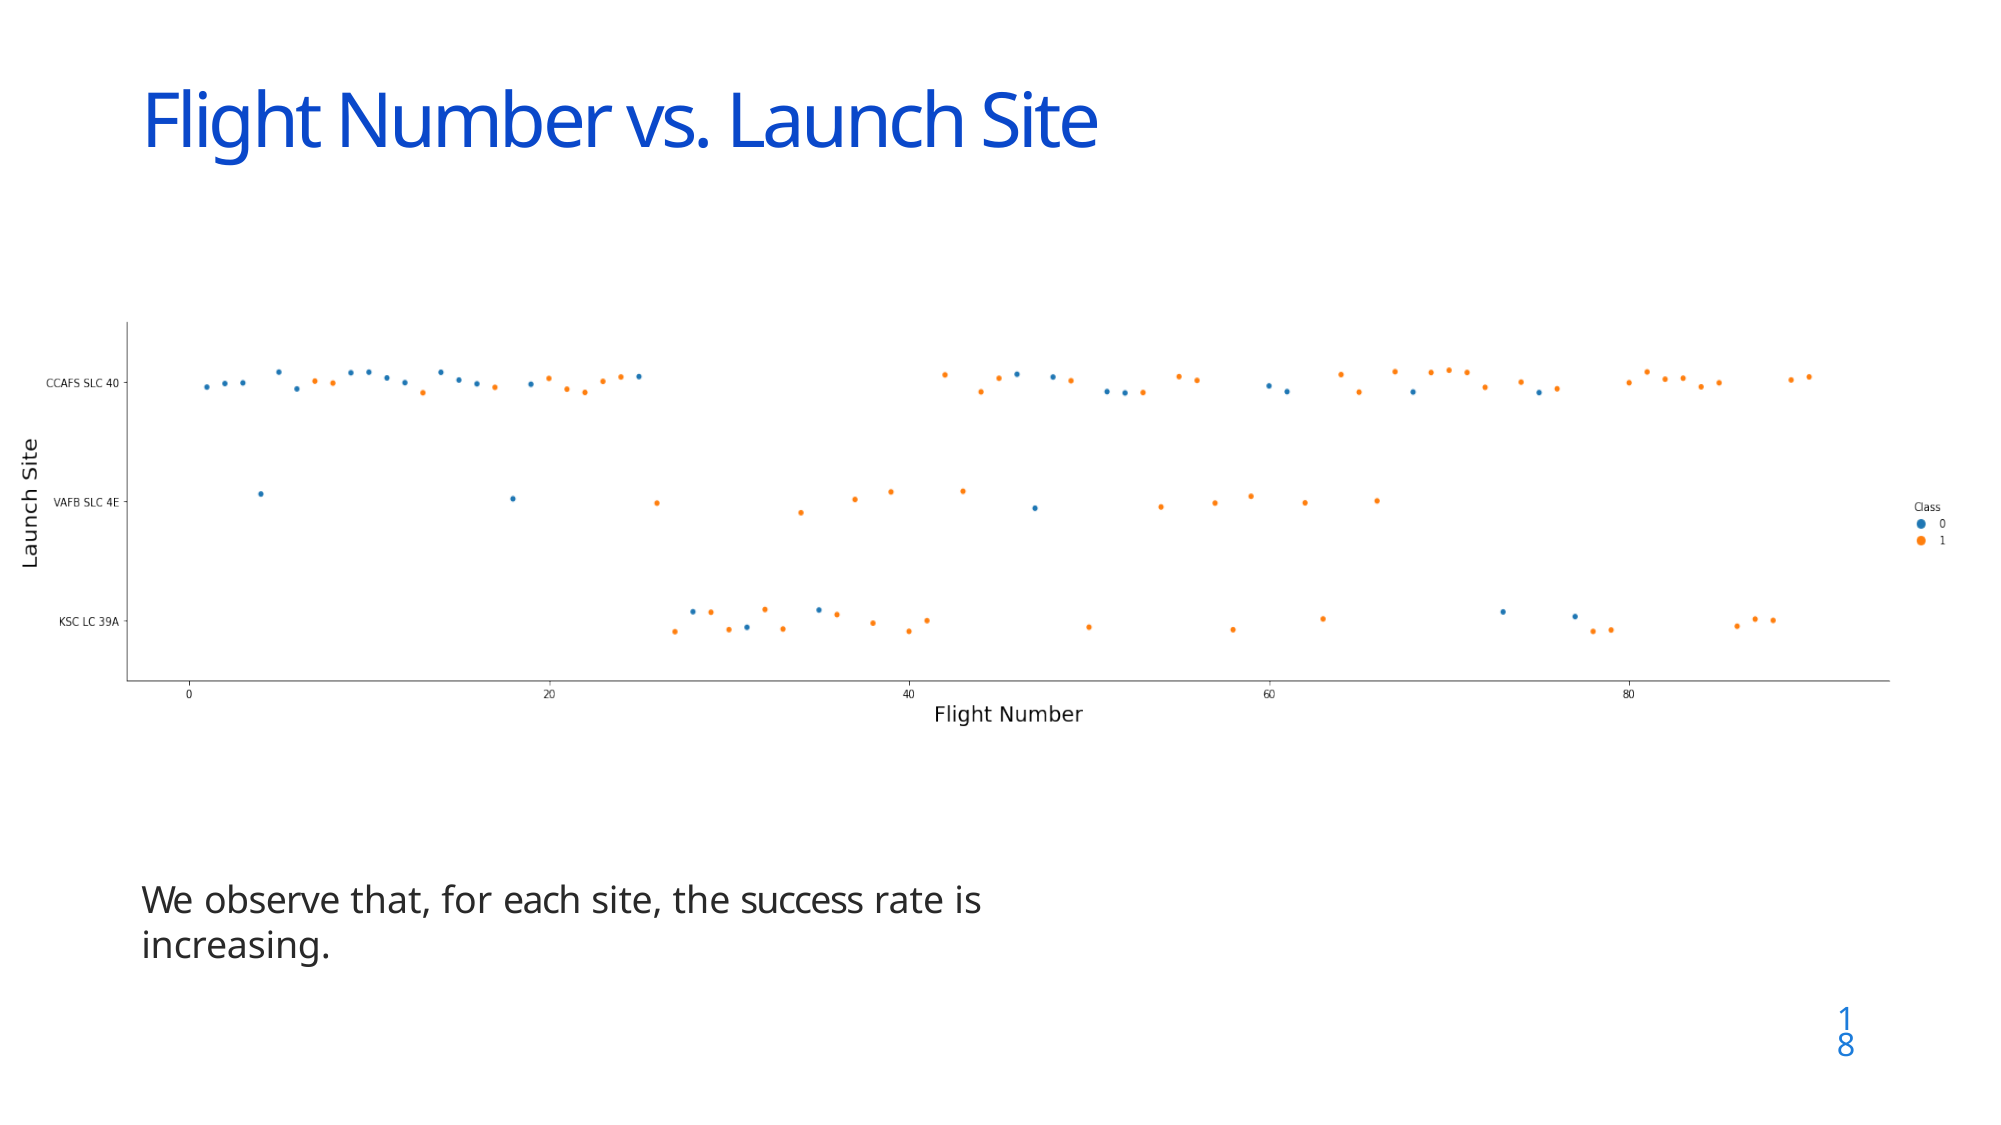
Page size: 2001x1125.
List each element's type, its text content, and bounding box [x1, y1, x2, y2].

title Flight Number vs. Launch Site [139, 68, 1128, 260]
slide_number 18 [1819, 733, 1875, 1125]
picture [15, 315, 1954, 733]
text_box We observe that, for each site, the success rate is increasing. [139, 873, 1120, 966]
